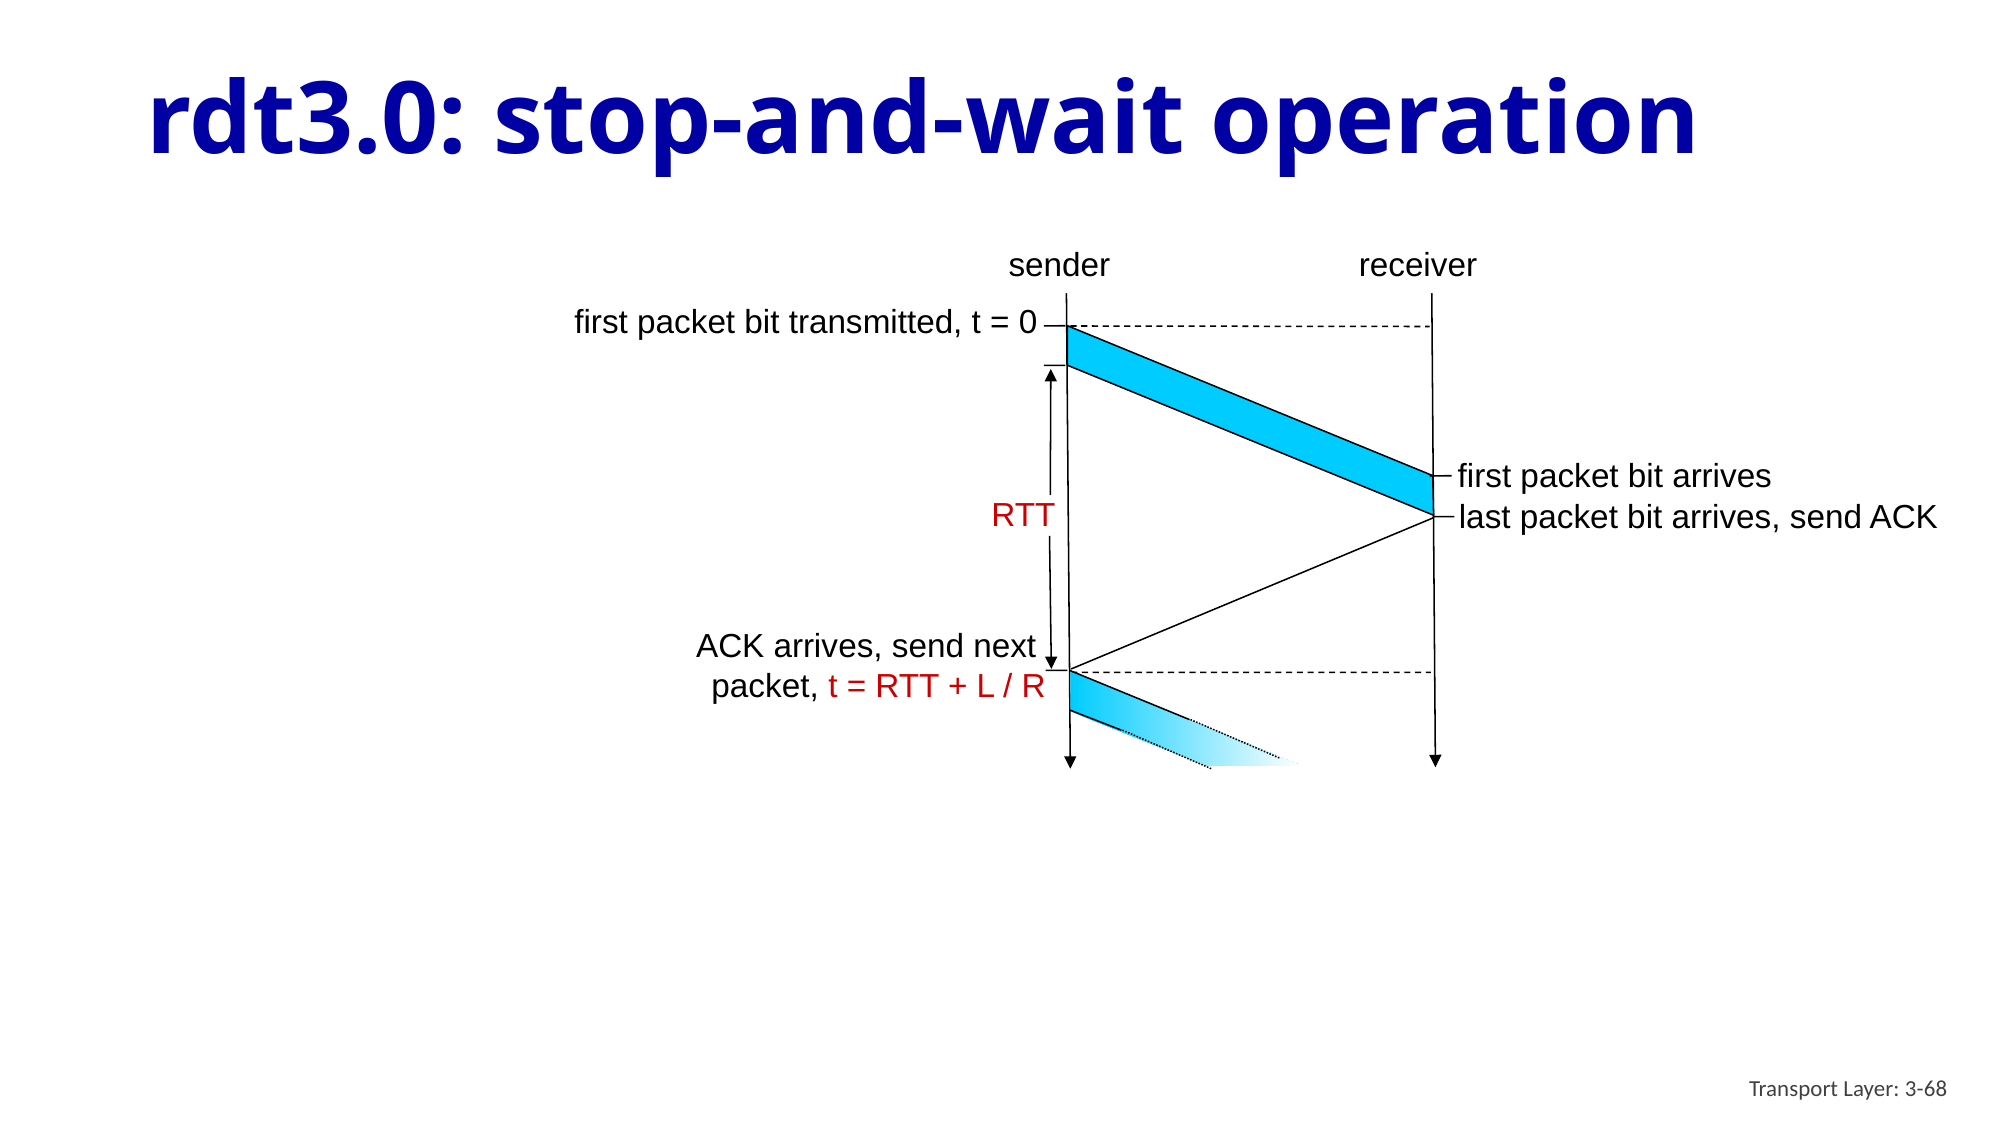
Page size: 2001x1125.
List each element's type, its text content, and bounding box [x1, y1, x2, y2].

title rdt3.0: stop-and-wait operation [131, 47, 1952, 195]
slide_number Transport Layer: 3-68 [1512, 1056, 1963, 1117]
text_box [522, 235, 1955, 769]
